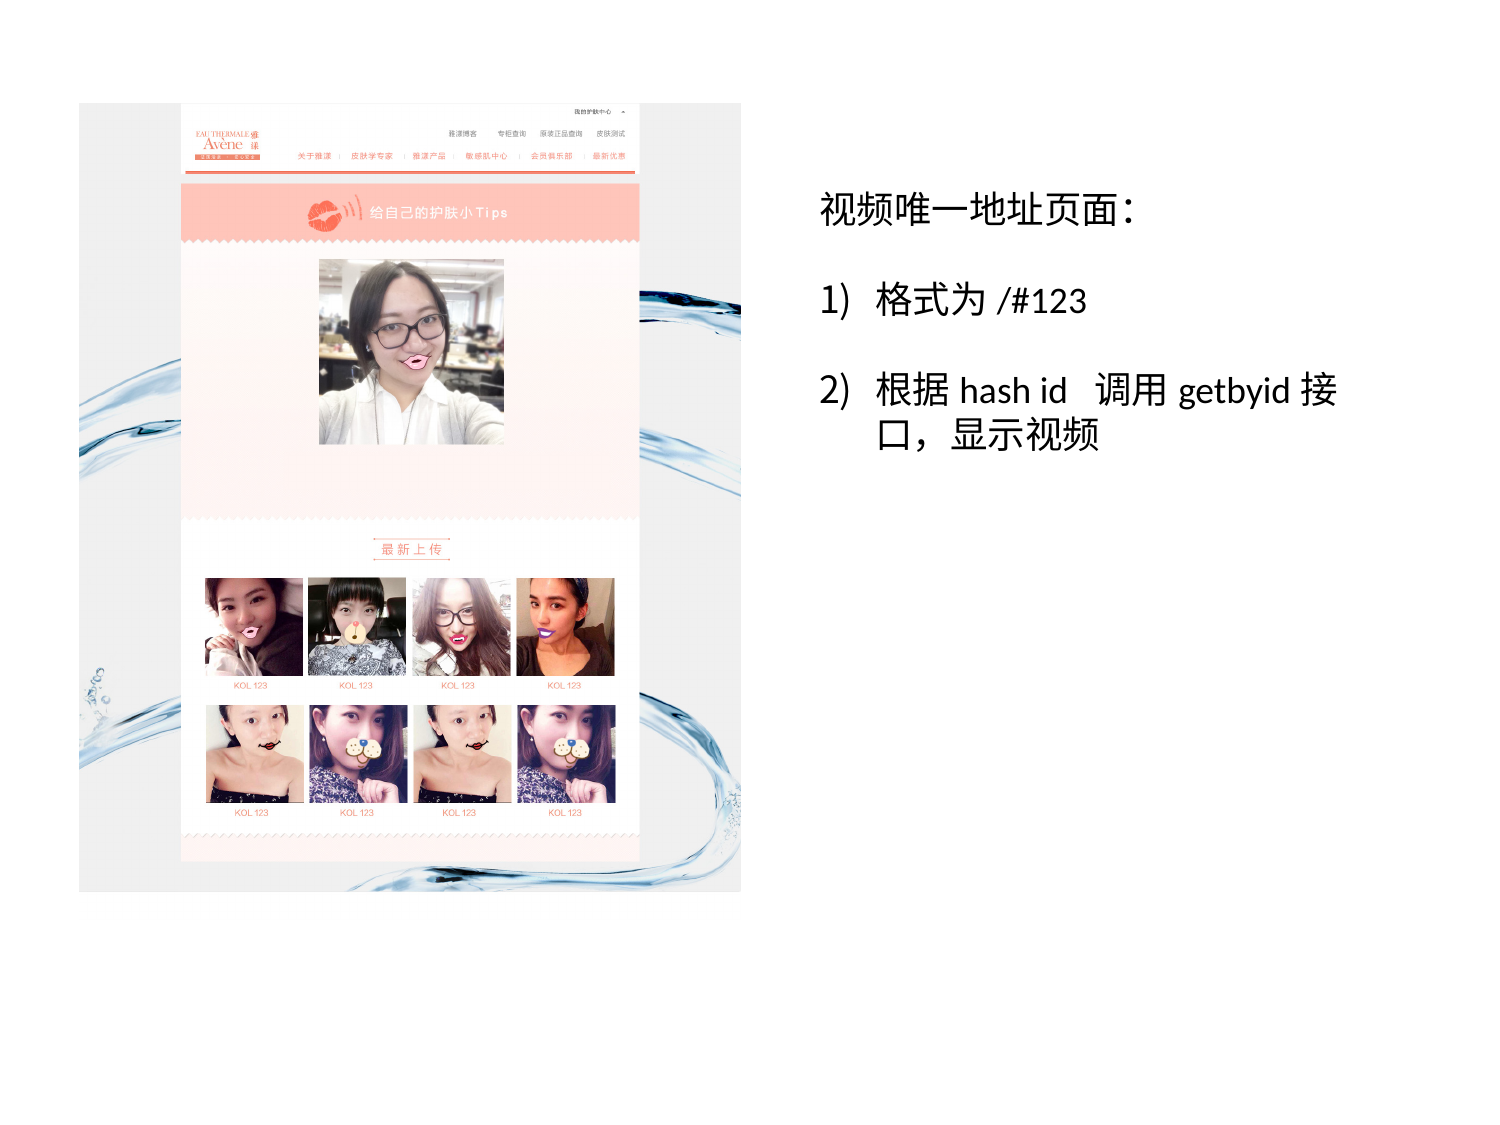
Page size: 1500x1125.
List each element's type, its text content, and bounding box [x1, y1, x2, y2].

text_box 视频唯一地址页面： 格式为/#123 根据hash id 调用getbyid接口，显示视频 [804, 179, 1386, 464]
picture [78, 103, 741, 921]
